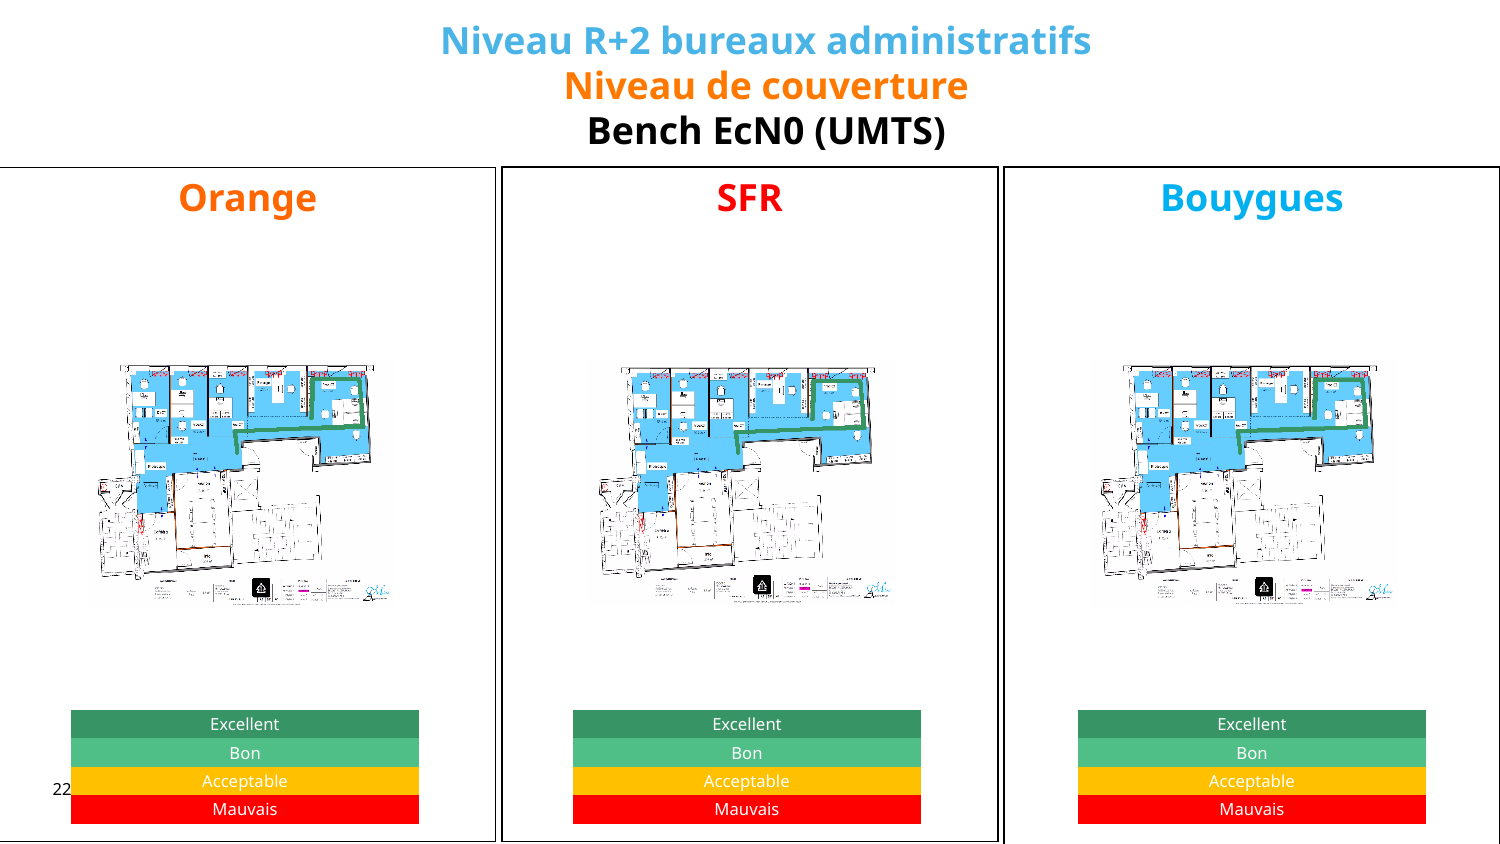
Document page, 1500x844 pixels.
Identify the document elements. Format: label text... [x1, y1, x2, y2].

text_box SFR [501, 605, 998, 842]
text_box Bouygues [1003, 610, 1500, 844]
table_header Excellent [71, 710, 419, 738]
text_box Orange [0, 614, 496, 842]
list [506, 330, 994, 609]
table_header Excellent [1078, 710, 1426, 738]
table_cell Bon [573, 738, 921, 767]
table_cell Mauvais [1078, 795, 1426, 824]
table_cell Bon [71, 738, 419, 767]
text_box [224, 293, 1276, 551]
text_box Niveau R+2 bureaux administratifs Niveau de couverture Bench EcN0 (UMTS) [187, 9, 1346, 125]
table_cell Acceptable [573, 767, 921, 795]
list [1008, 328, 1496, 610]
text_box Bouygues [1003, 167, 1500, 335]
table_header Excellent [573, 710, 921, 738]
table_cell Bon [1078, 738, 1426, 767]
table_cell Mauvais [573, 795, 921, 824]
table_cell Acceptable [71, 767, 419, 795]
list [4, 327, 493, 611]
text_box SFR [501, 167, 998, 293]
table_cell Acceptable [1078, 767, 1426, 795]
table_cell Mauvais [71, 795, 419, 824]
text_box Orange [0, 167, 496, 331]
